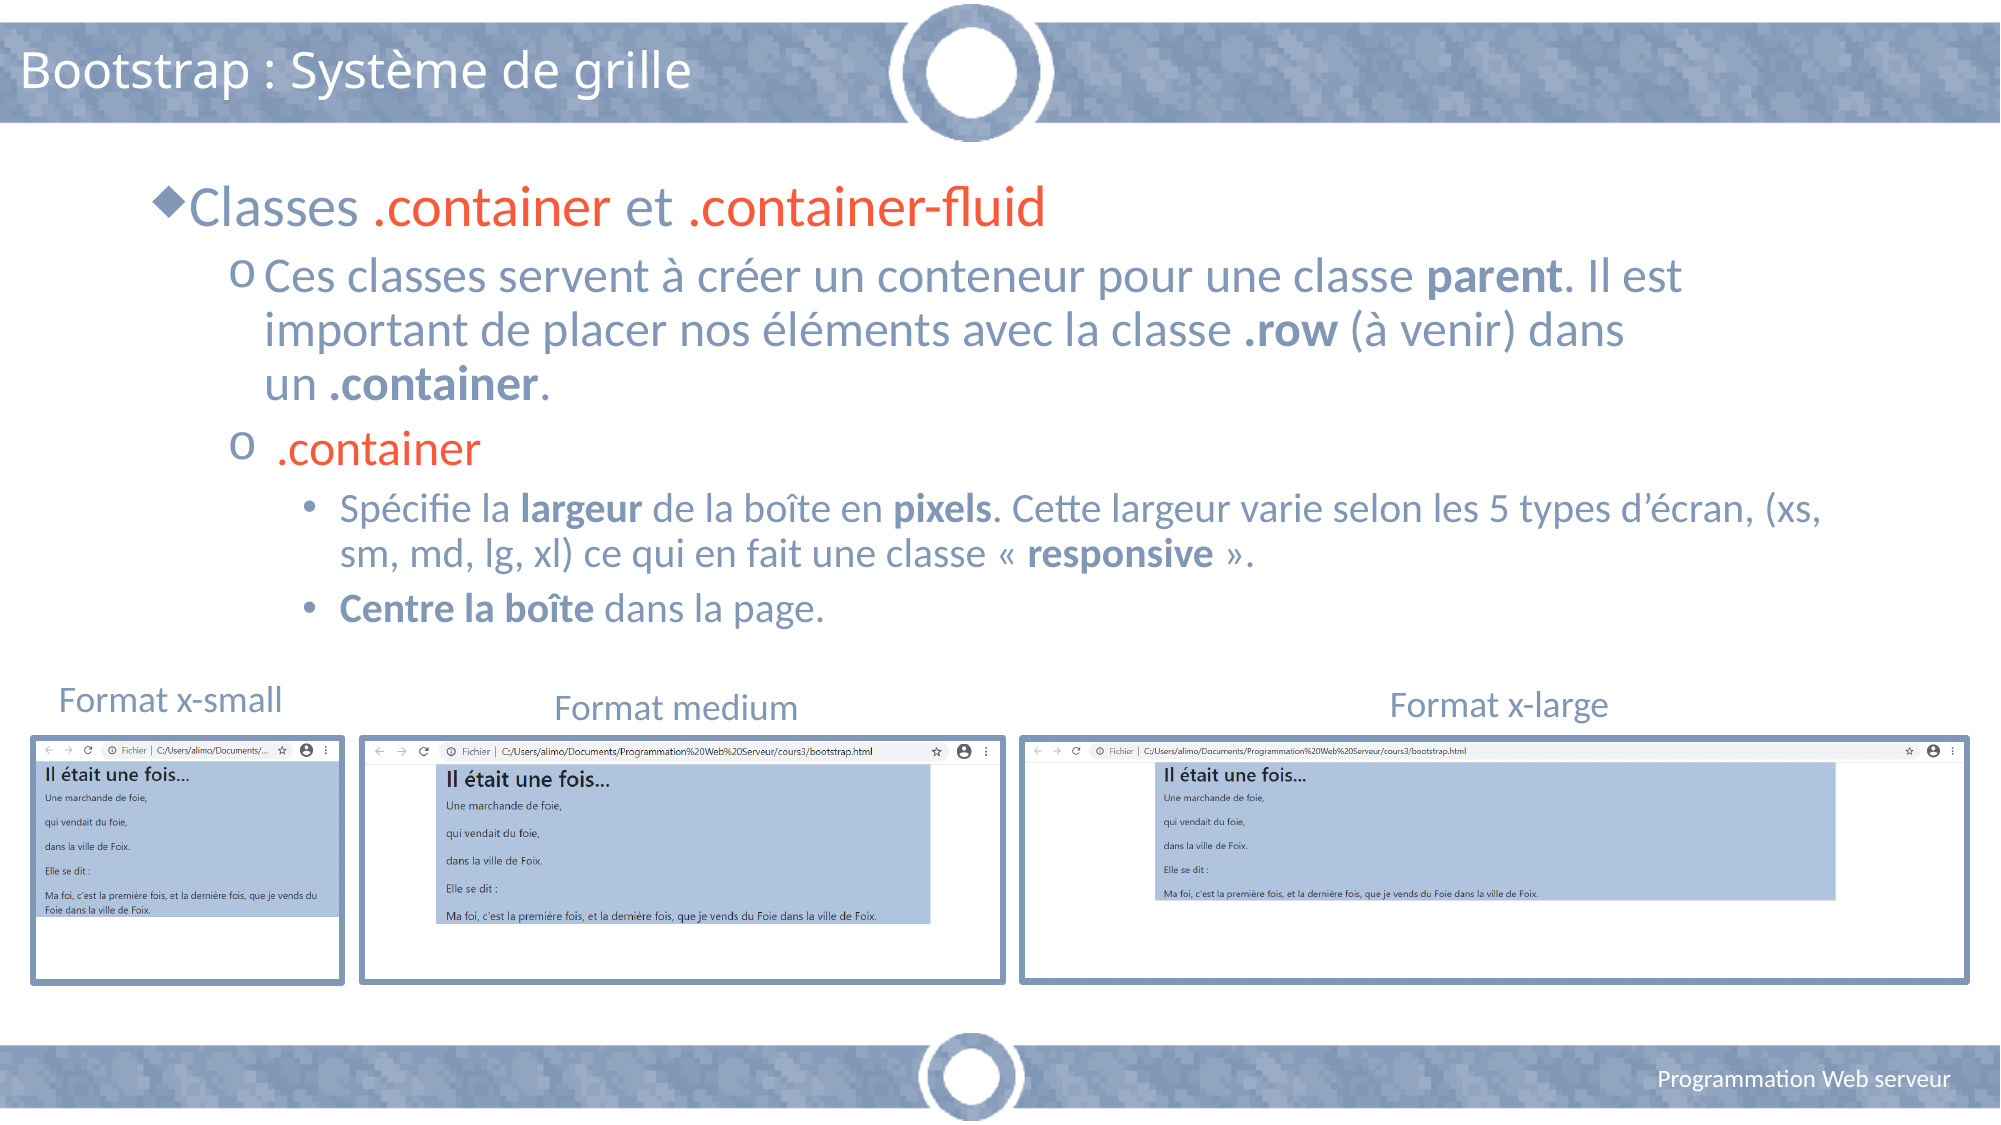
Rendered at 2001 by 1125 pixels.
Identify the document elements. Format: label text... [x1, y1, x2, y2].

picture [0, 4, 2000, 142]
text_box Format medium [539, 675, 826, 736]
picture [36, 740, 339, 980]
picture [365, 740, 1000, 980]
text_box Format x-small [44, 667, 330, 728]
title Bootstrap : Système de grille [4, 22, 884, 123]
list Classes .container et .container-fluid Ces classes servent à créer un conteneur pour une classe parent. Il est important de placer nos éléments avec la classe .row (à venir) dans un .container. .container Spécifie la largeur de la boîte en pixels. Cette largeur varie selon les 5 types d’écran, (xs, sm, md, lg, xl) ce qui en fait une classe « responsive ». Centre la boîte dans la page. [137, 168, 1863, 1014]
picture [1025, 741, 1964, 979]
text_box Format x-large [1375, 673, 1661, 733]
picture [0, 1033, 2000, 1121]
